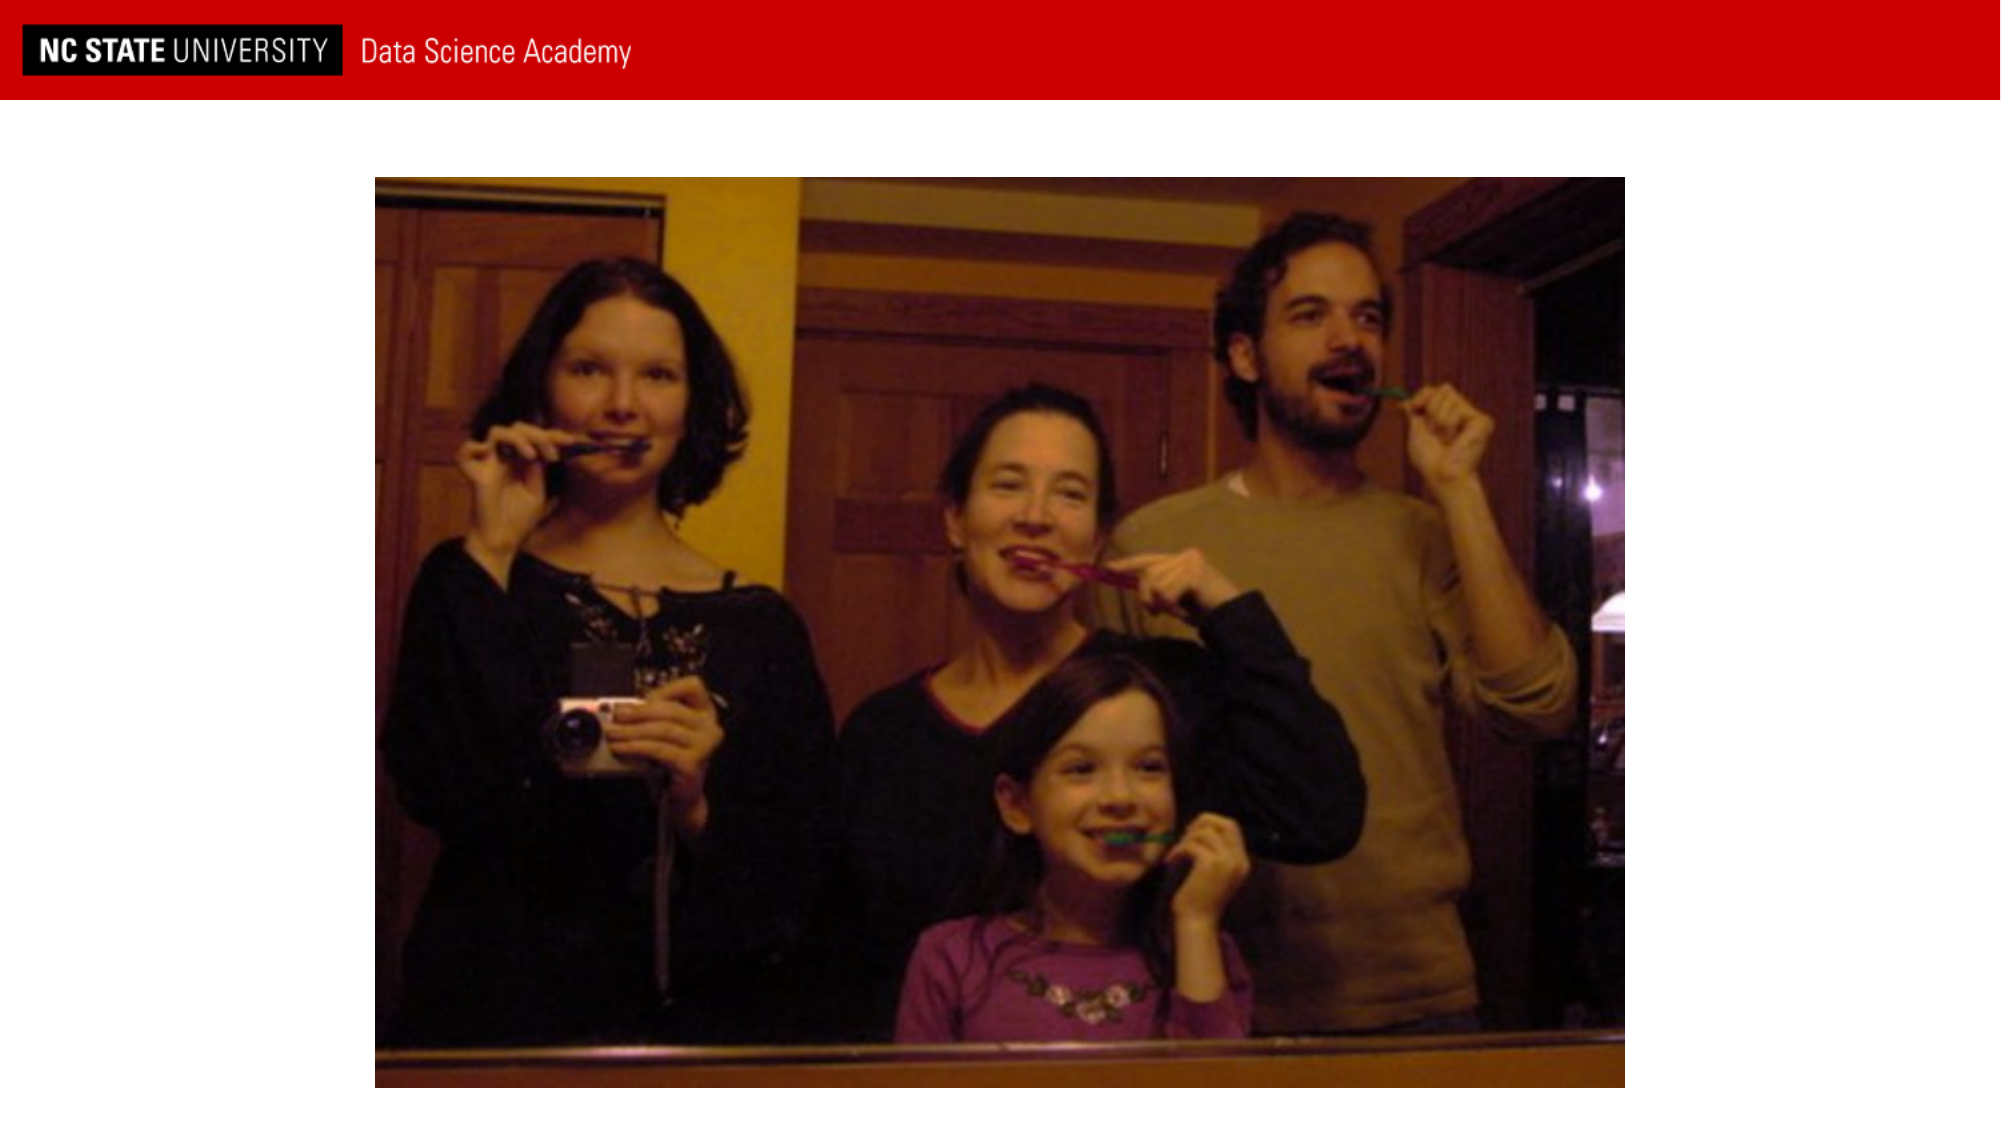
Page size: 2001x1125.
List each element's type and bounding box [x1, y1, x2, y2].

picture [375, 176, 1625, 1088]
picture [0, 0, 2001, 100]
